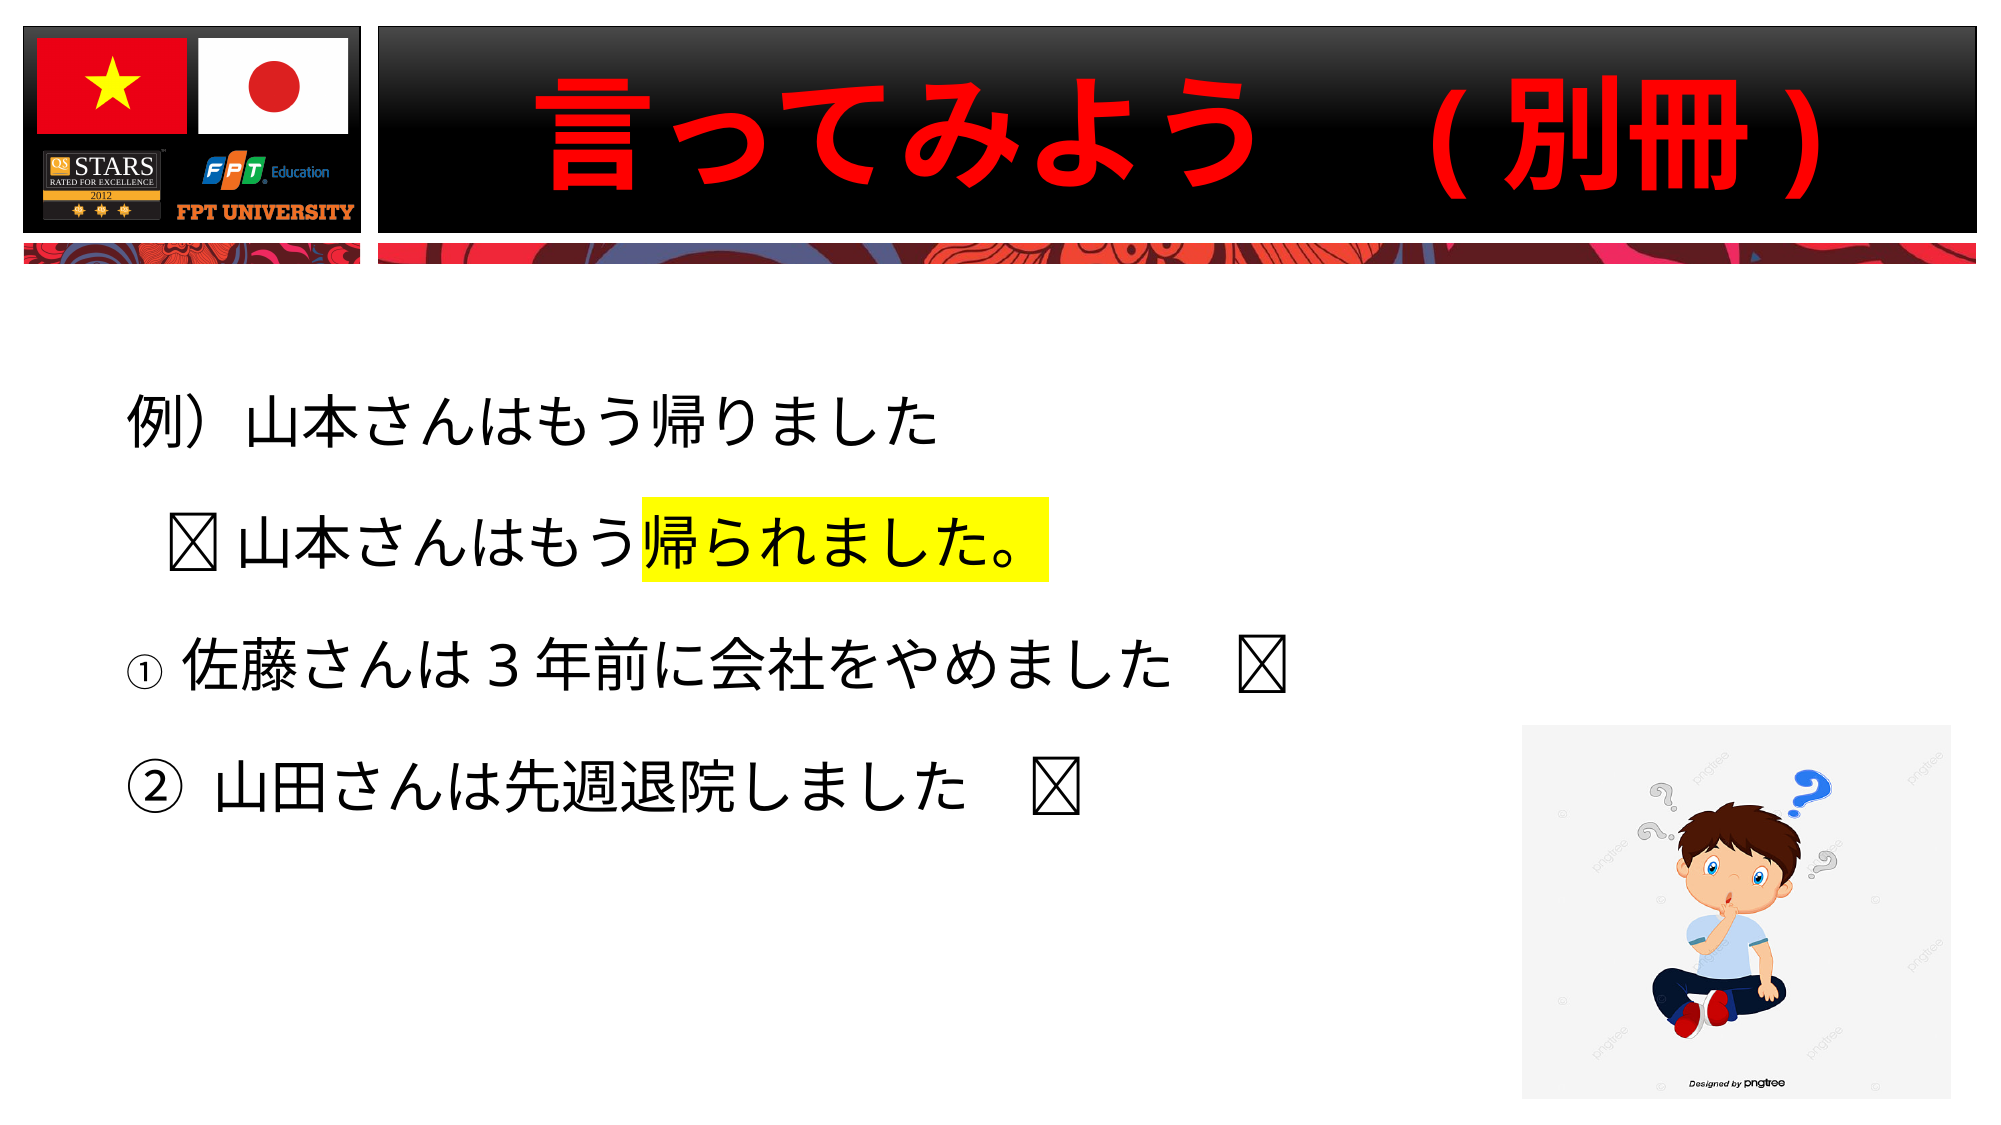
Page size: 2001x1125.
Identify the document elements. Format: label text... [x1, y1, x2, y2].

picture [23, 243, 361, 264]
picture [1522, 725, 1951, 1099]
picture [36, 136, 361, 233]
text_box 言ってみよう (別冊) [378, 26, 1977, 233]
text_box 例）山本さんはもう帰りました  山本さんはもう帰られました。 ① 佐藤さんは3年前に会社をやめました  ② 山田さんは先週退院しました  [112, 342, 1495, 828]
picture [378, 243, 1977, 264]
text_box [23, 26, 361, 233]
picture [37, 38, 187, 134]
picture [198, 38, 349, 134]
